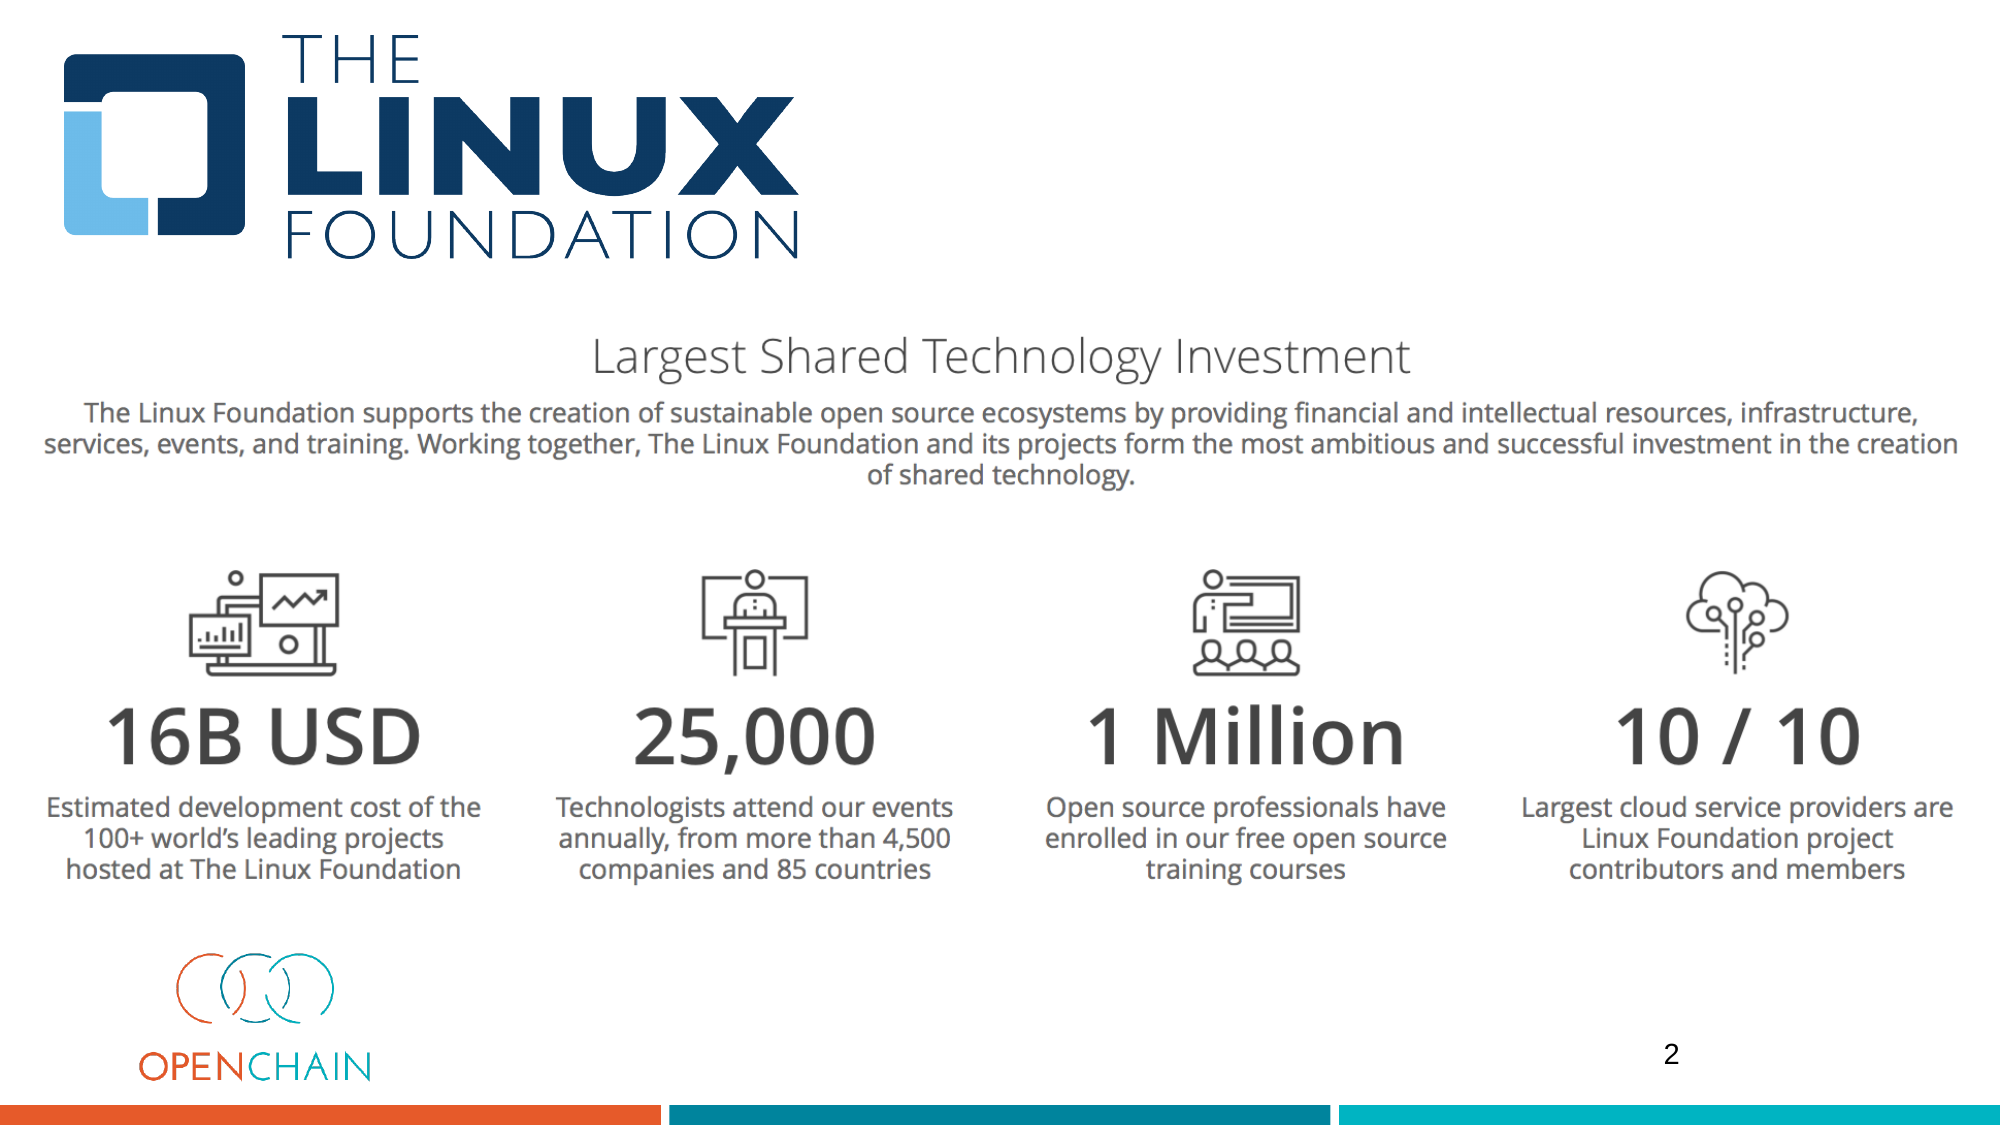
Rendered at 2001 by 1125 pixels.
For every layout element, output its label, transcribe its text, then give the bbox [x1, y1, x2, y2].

picture [137, 951, 372, 1082]
picture [0, 311, 2000, 913]
picture [64, 34, 799, 259]
slide_number 2 [1648, 1022, 1863, 1083]
